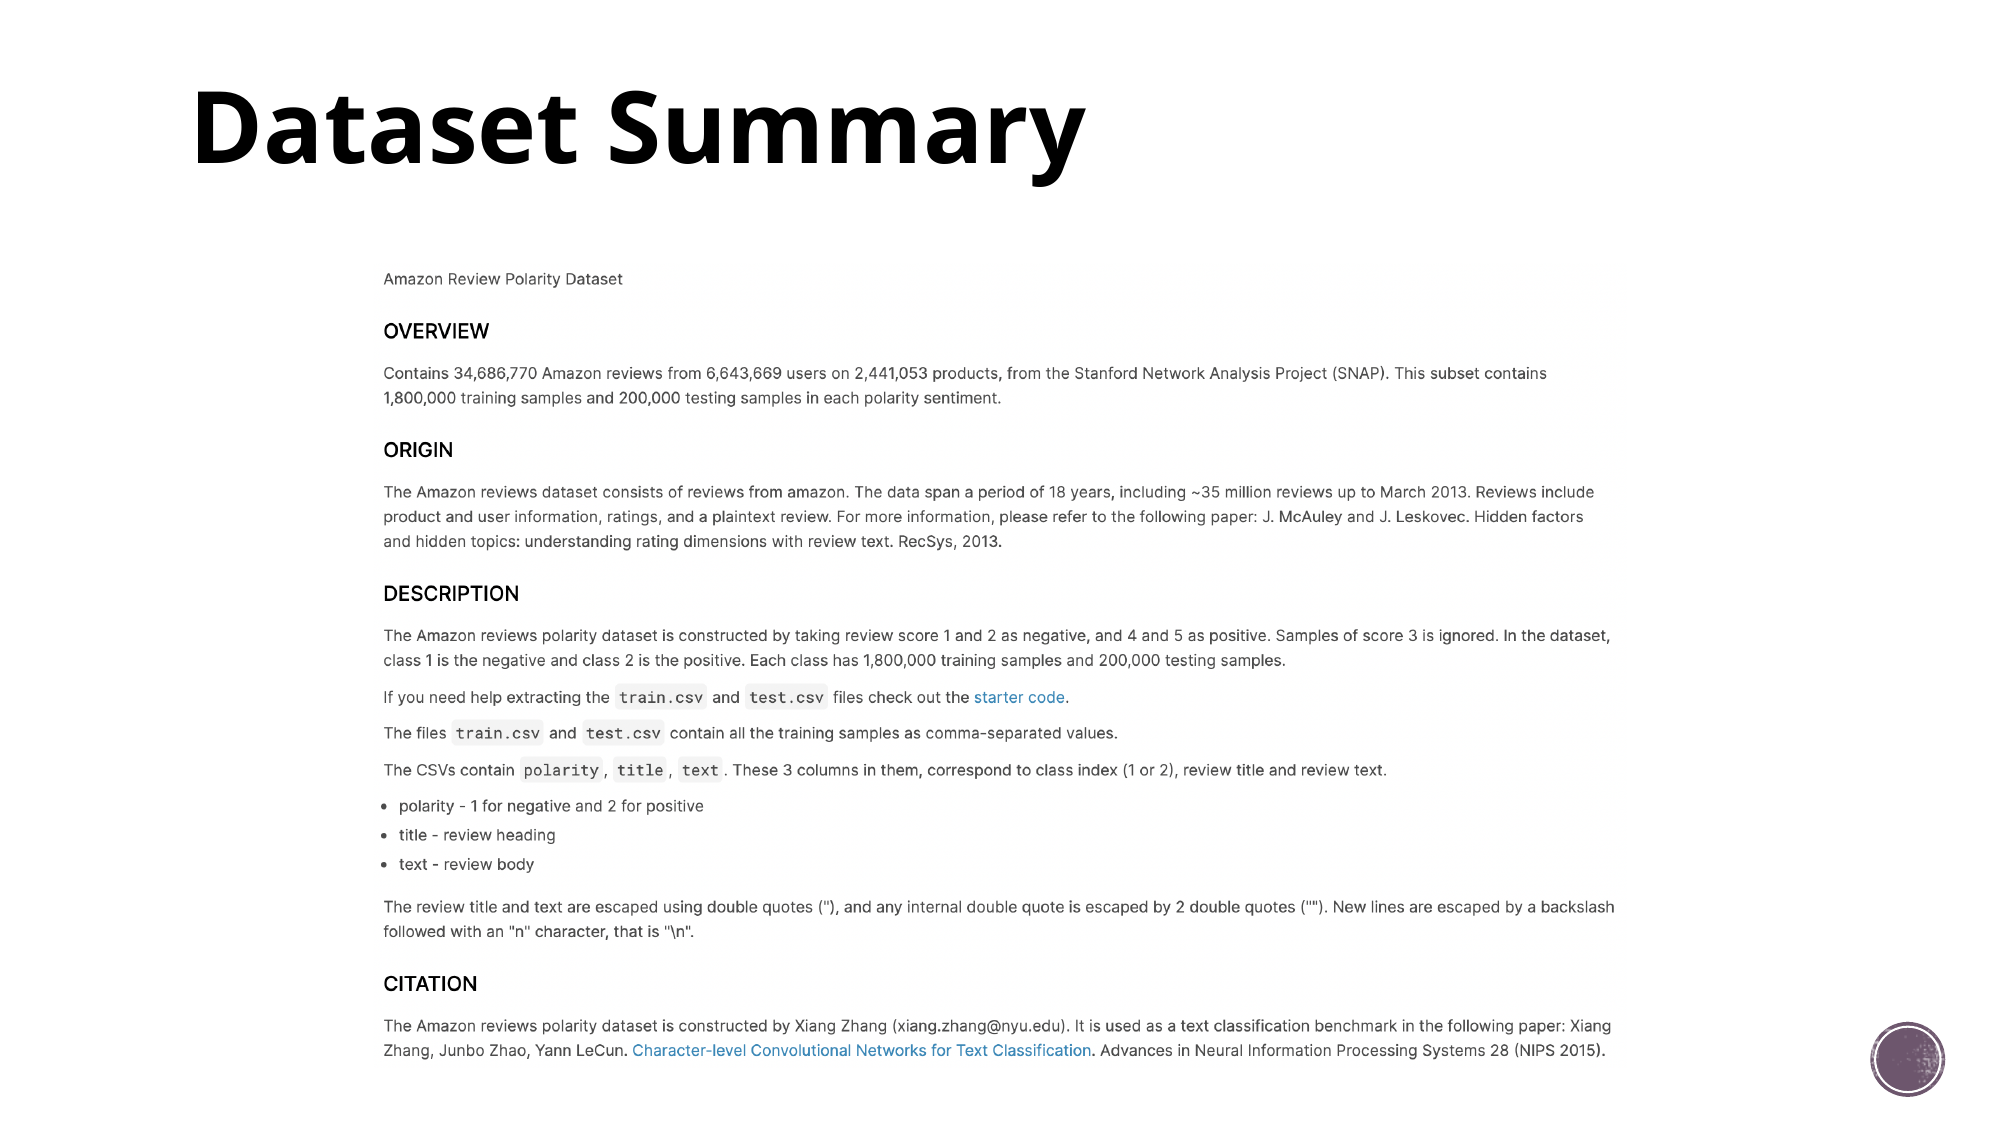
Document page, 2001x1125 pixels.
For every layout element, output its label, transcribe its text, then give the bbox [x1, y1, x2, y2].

title Dataset Summary [174, 0, 1825, 264]
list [376, 267, 1625, 1066]
